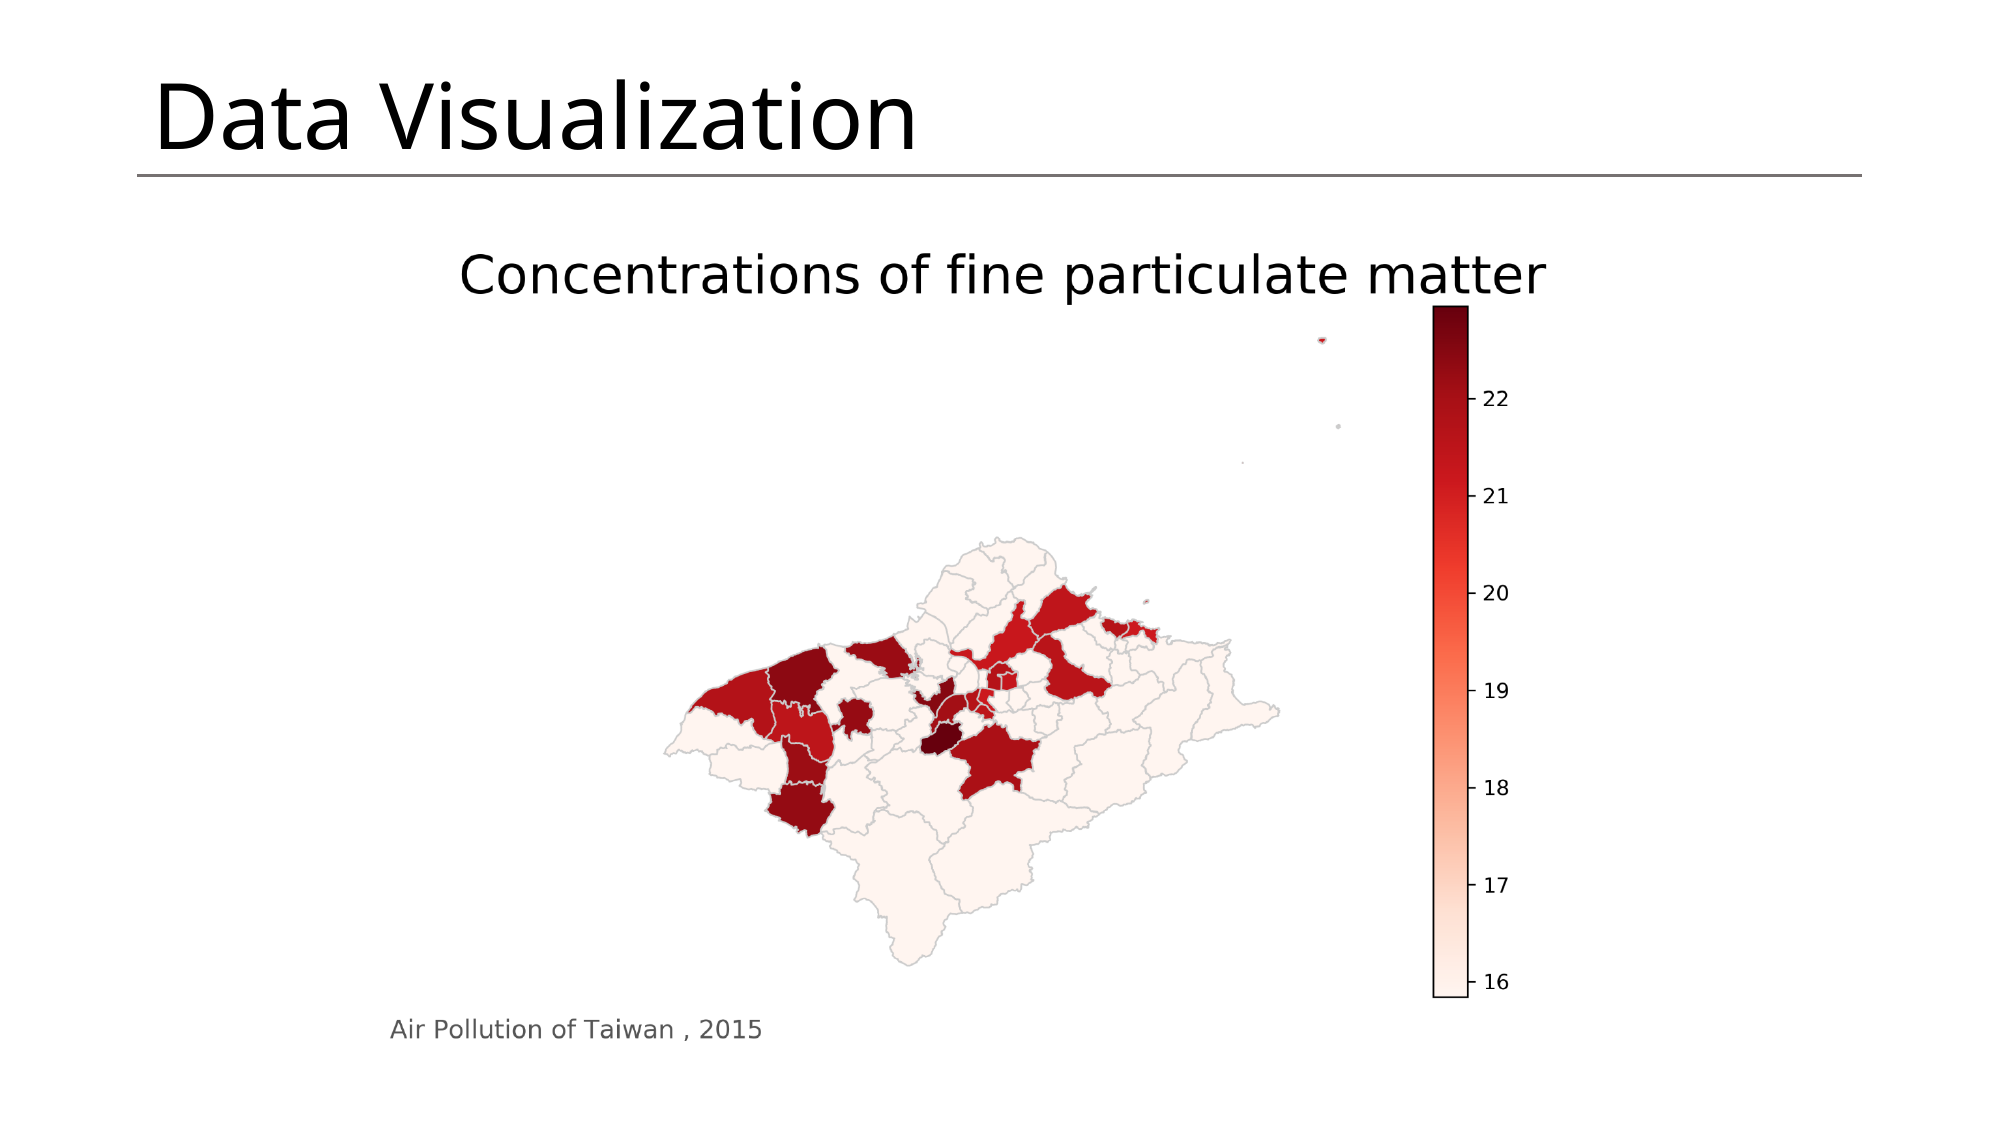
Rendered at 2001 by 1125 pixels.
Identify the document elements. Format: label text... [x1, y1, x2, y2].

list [237, 196, 1763, 1111]
title Data Visualization [137, 176, 1863, 180]
title Data Visualization [137, 59, 1863, 175]
